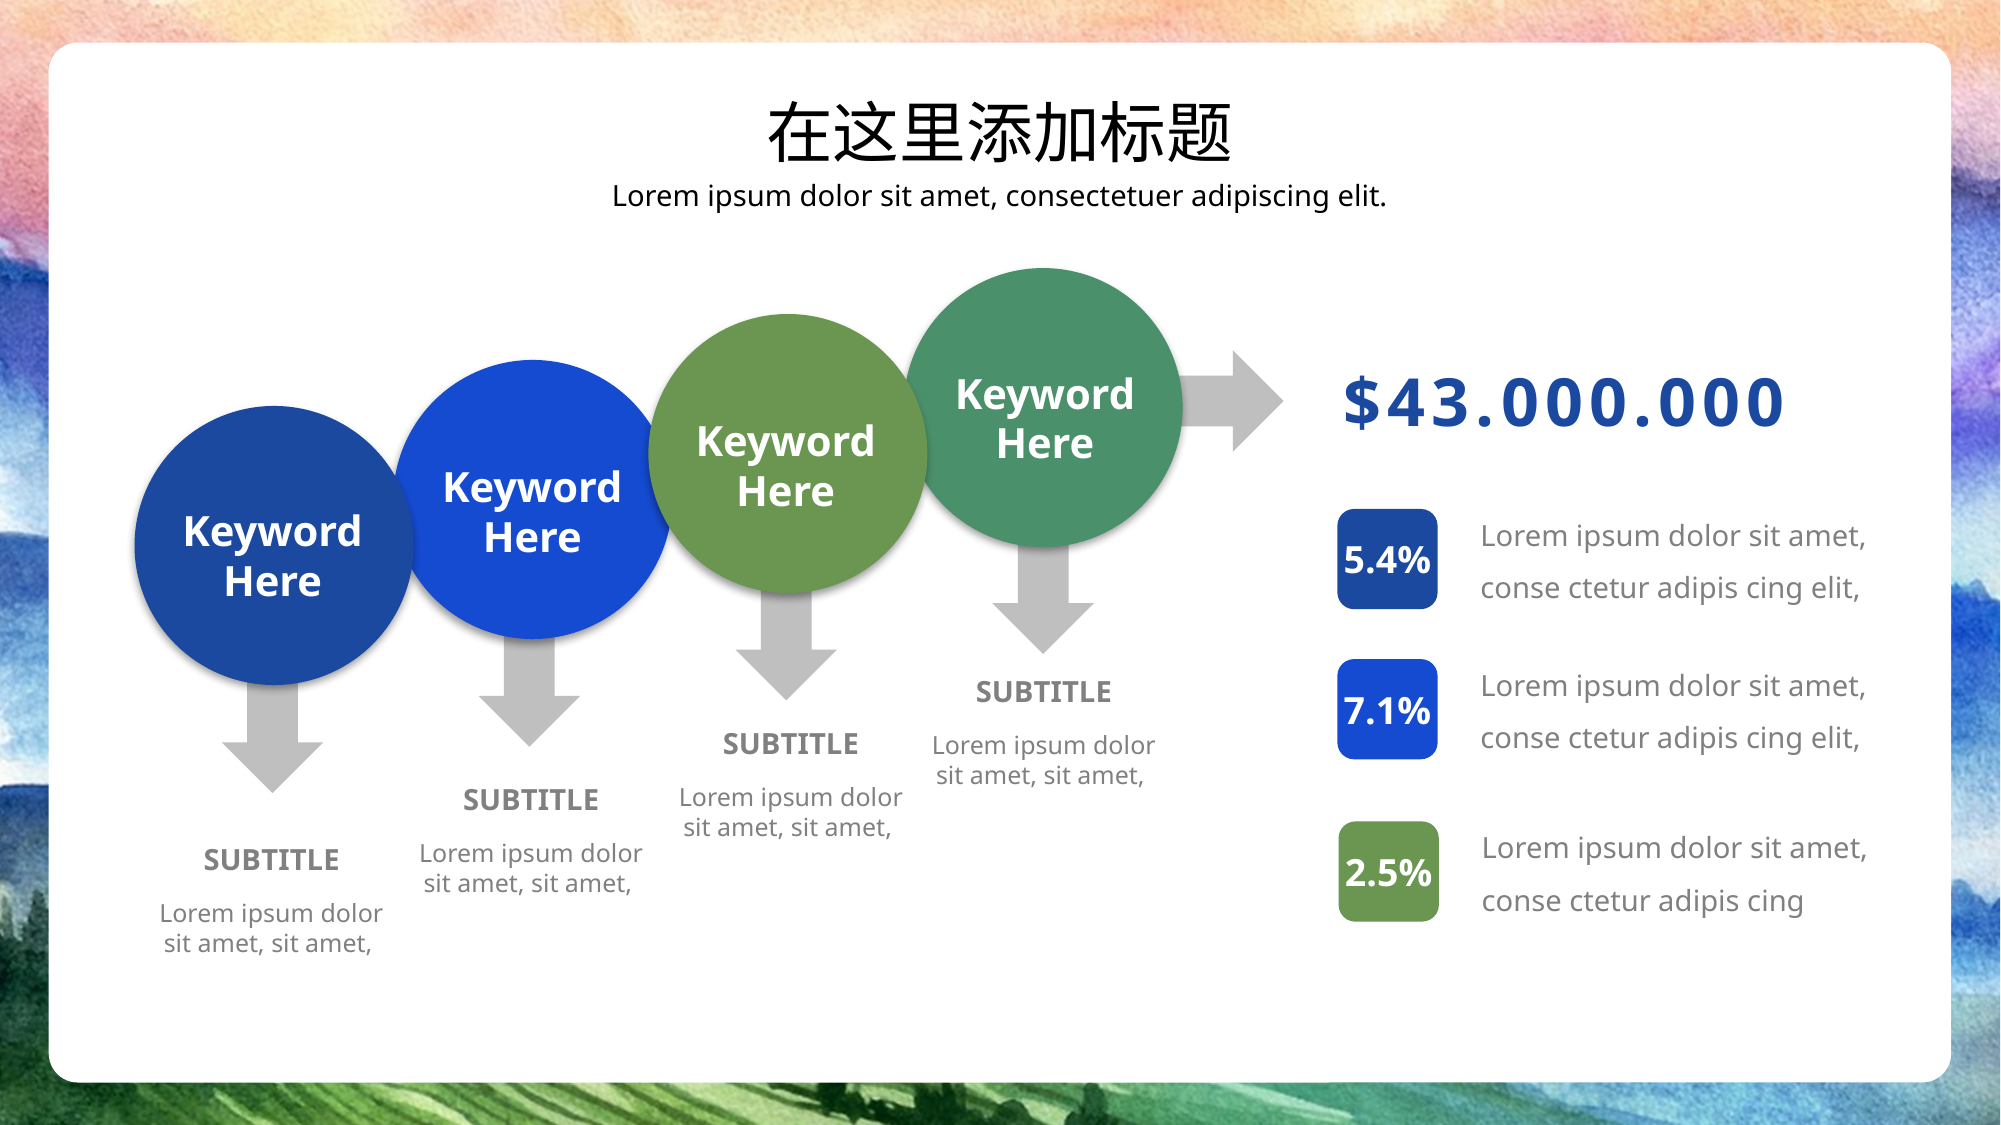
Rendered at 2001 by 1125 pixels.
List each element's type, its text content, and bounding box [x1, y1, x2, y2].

text_box [1336, 507, 1439, 528]
text_box Keyword Here [917, 359, 1173, 475]
text_box SUBTITLE [448, 773, 615, 824]
text_box [1336, 740, 1439, 761]
text_box Lorem ipsum dolor sit amet, sit amet, [915, 722, 1173, 798]
text_box [1184, 347, 1286, 455]
text_box [660, 531, 667, 560]
text_box SUBTITLE [708, 717, 874, 768]
text_box [1336, 590, 1439, 611]
text_box Lorem ipsum dolor sit amet, consectetuer adipiscing elit. [597, 169, 1403, 220]
text_box [476, 648, 583, 749]
text_box Lorem ipsum dolor sit amet, sit amet, [143, 889, 400, 966]
text_box [732, 602, 840, 702]
text_box [150, 613, 398, 687]
text_box [133, 404, 413, 608]
text_box SUBTITLE [961, 666, 1127, 717]
text_box [417, 569, 655, 641]
text_box 5.4% [1319, 528, 1456, 590]
text_box [647, 312, 927, 518]
text_box $43.000.000 [1328, 352, 1836, 448]
text_box 7.1% [1319, 678, 1456, 740]
text_box [929, 475, 1167, 549]
text_box Lorem ipsum dolor sit amet, sit amet, [403, 829, 660, 905]
text_box Keyword Here [145, 497, 400, 613]
text_box [395, 358, 647, 484]
text_box 2.5% [1320, 841, 1457, 902]
text_box Lorem ipsum dolor sit amet, conse ctetur adipis cing elit, [1465, 642, 1894, 763]
text_box Lorem ipsum dolor sit amet, conse ctetur adipis cing elit, [1465, 492, 1903, 613]
text_box 在这里添加标题 [751, 83, 1249, 169]
text_box Lorem ipsum dolor sit amet, sit amet, [662, 773, 920, 849]
text_box [219, 696, 326, 795]
text_box Keyword Here [404, 453, 660, 569]
text_box SUBTITLE [188, 833, 355, 885]
picture [0, 0, 2001, 1125]
text_box [989, 558, 1097, 656]
text_box [665, 522, 911, 595]
text_box Keyword Here [658, 406, 913, 522]
text_box [1336, 658, 1439, 678]
text_box [906, 267, 1184, 462]
text_box [1337, 902, 1440, 923]
text_box [1337, 820, 1440, 841]
text_box Lorem ipsum dolor sit amet, conse ctetur adipis cing [1466, 804, 1891, 925]
